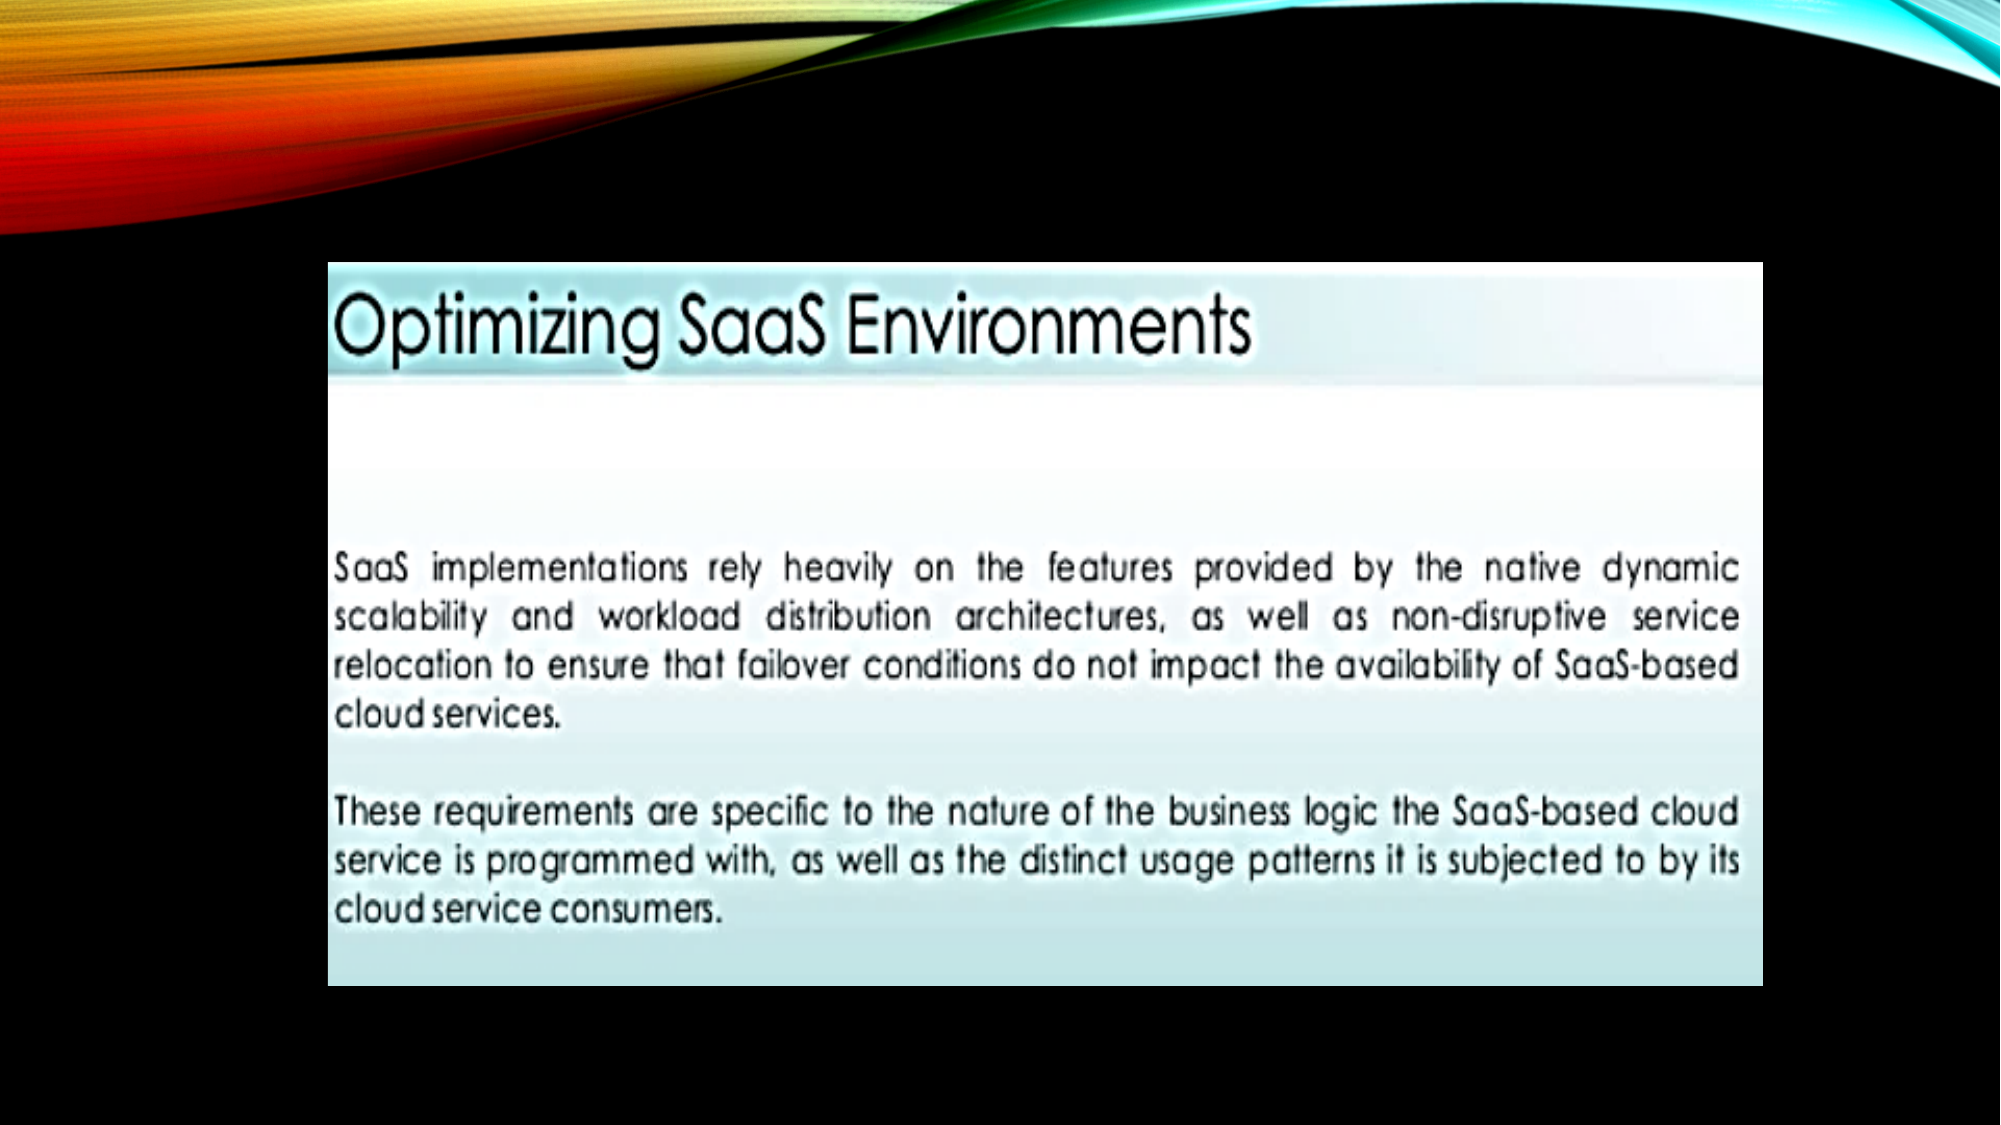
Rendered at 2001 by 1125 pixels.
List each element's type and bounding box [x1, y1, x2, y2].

picture [327, 262, 1764, 986]
picture [0, 0, 2000, 237]
